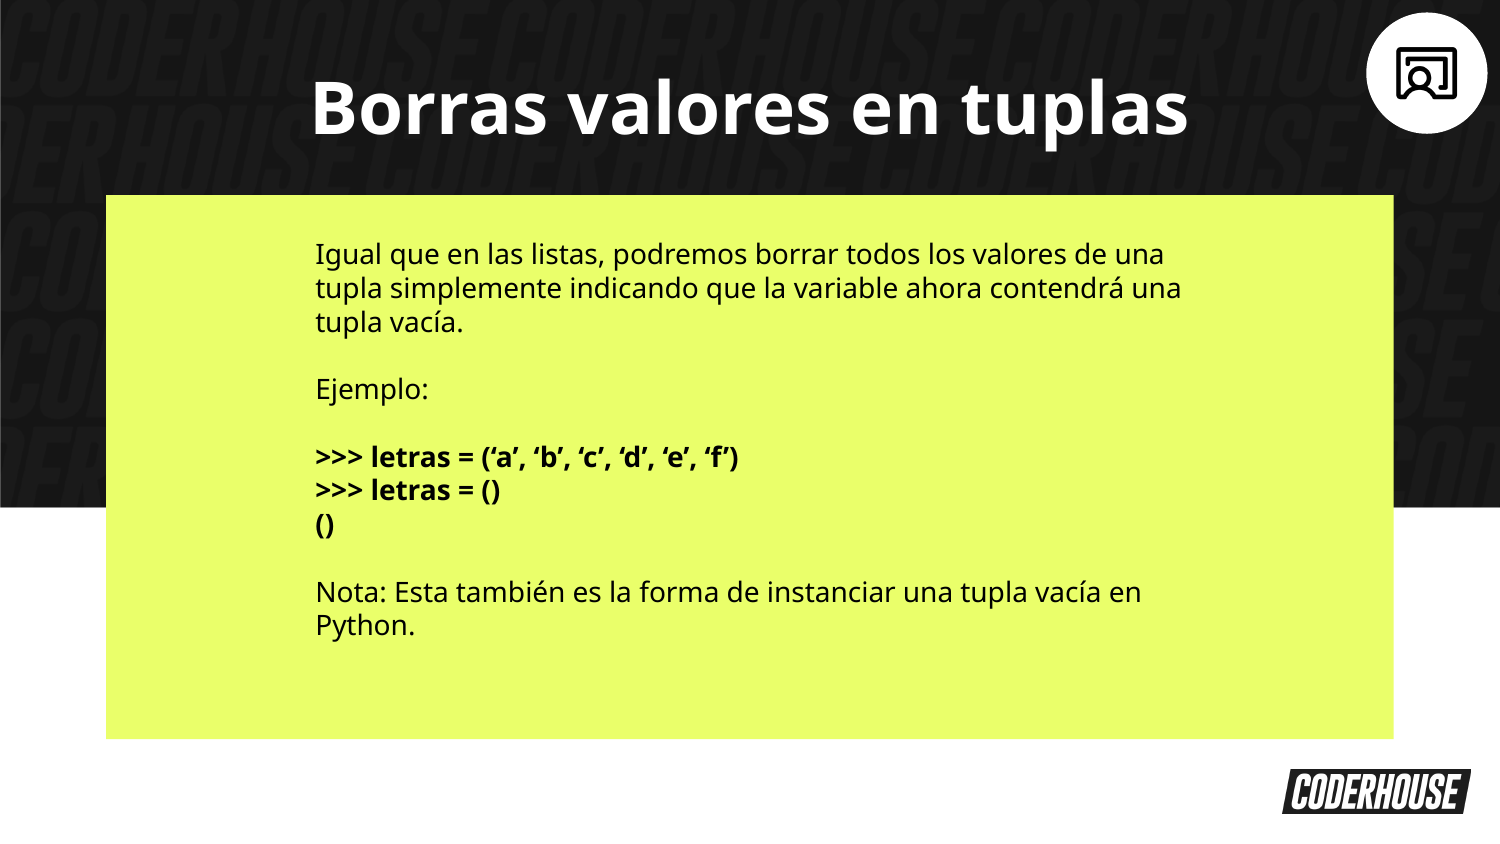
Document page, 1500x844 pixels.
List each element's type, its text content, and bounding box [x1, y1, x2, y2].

text_box Borras valores en tuplas [239, 56, 1261, 166]
text_box [106, 195, 1394, 740]
picture [0, 0, 1500, 844]
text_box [1366, 12, 1488, 134]
text_box Igual que en las listas, podremos borrar todos los valores de una tupla simplemente indicando que la variable ahora contendrá una tupla vacía. Ejemplo: >>> letras = (‘a’, ‘b’, ‘c’, ‘d’, ‘e’, ‘f’) >>> letras = () () Nota: Esta también es la forma de instanciar una tupla vacía en Python. [300, 221, 1228, 657]
